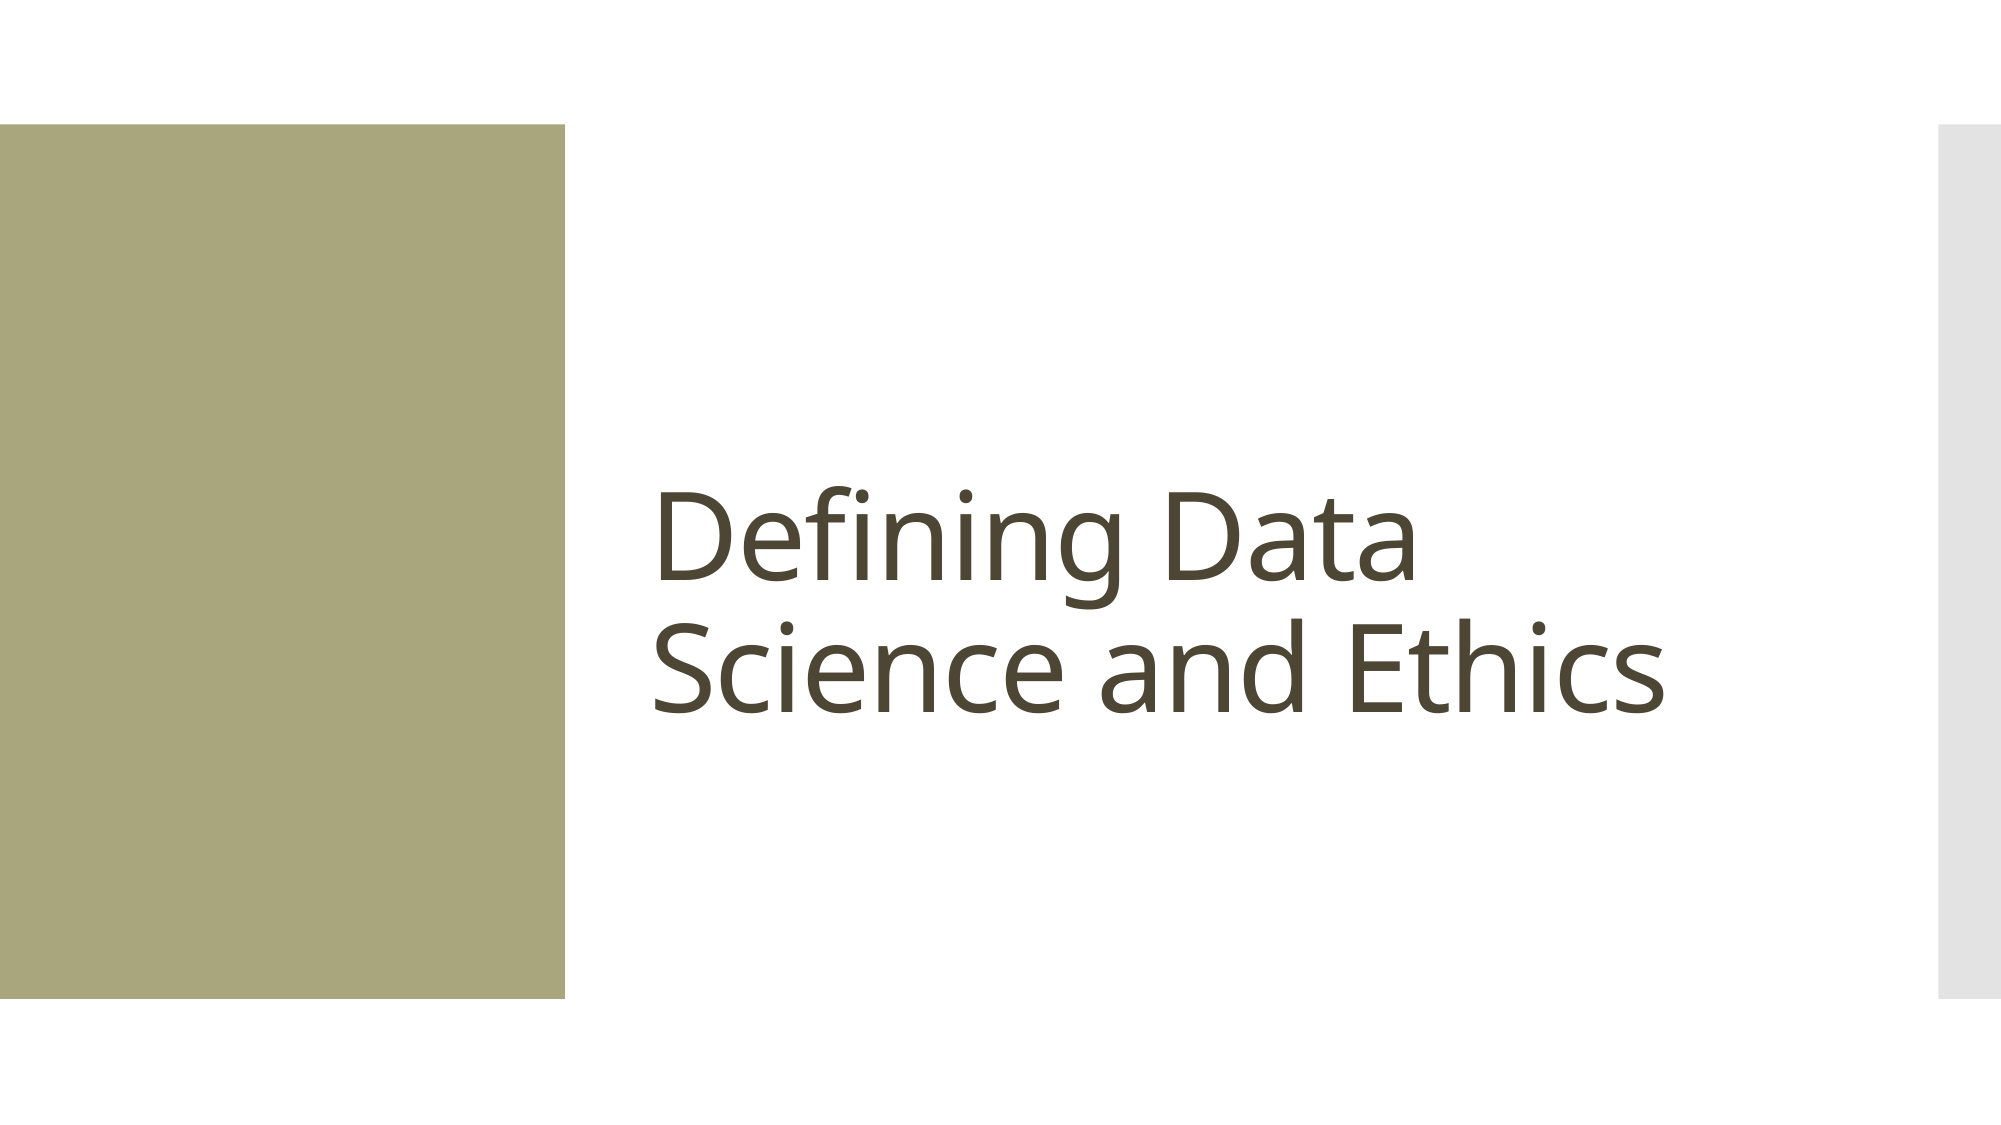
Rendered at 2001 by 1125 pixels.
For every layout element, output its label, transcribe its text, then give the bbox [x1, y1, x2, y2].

title Defining Data Science and Ethics [634, 213, 1835, 747]
